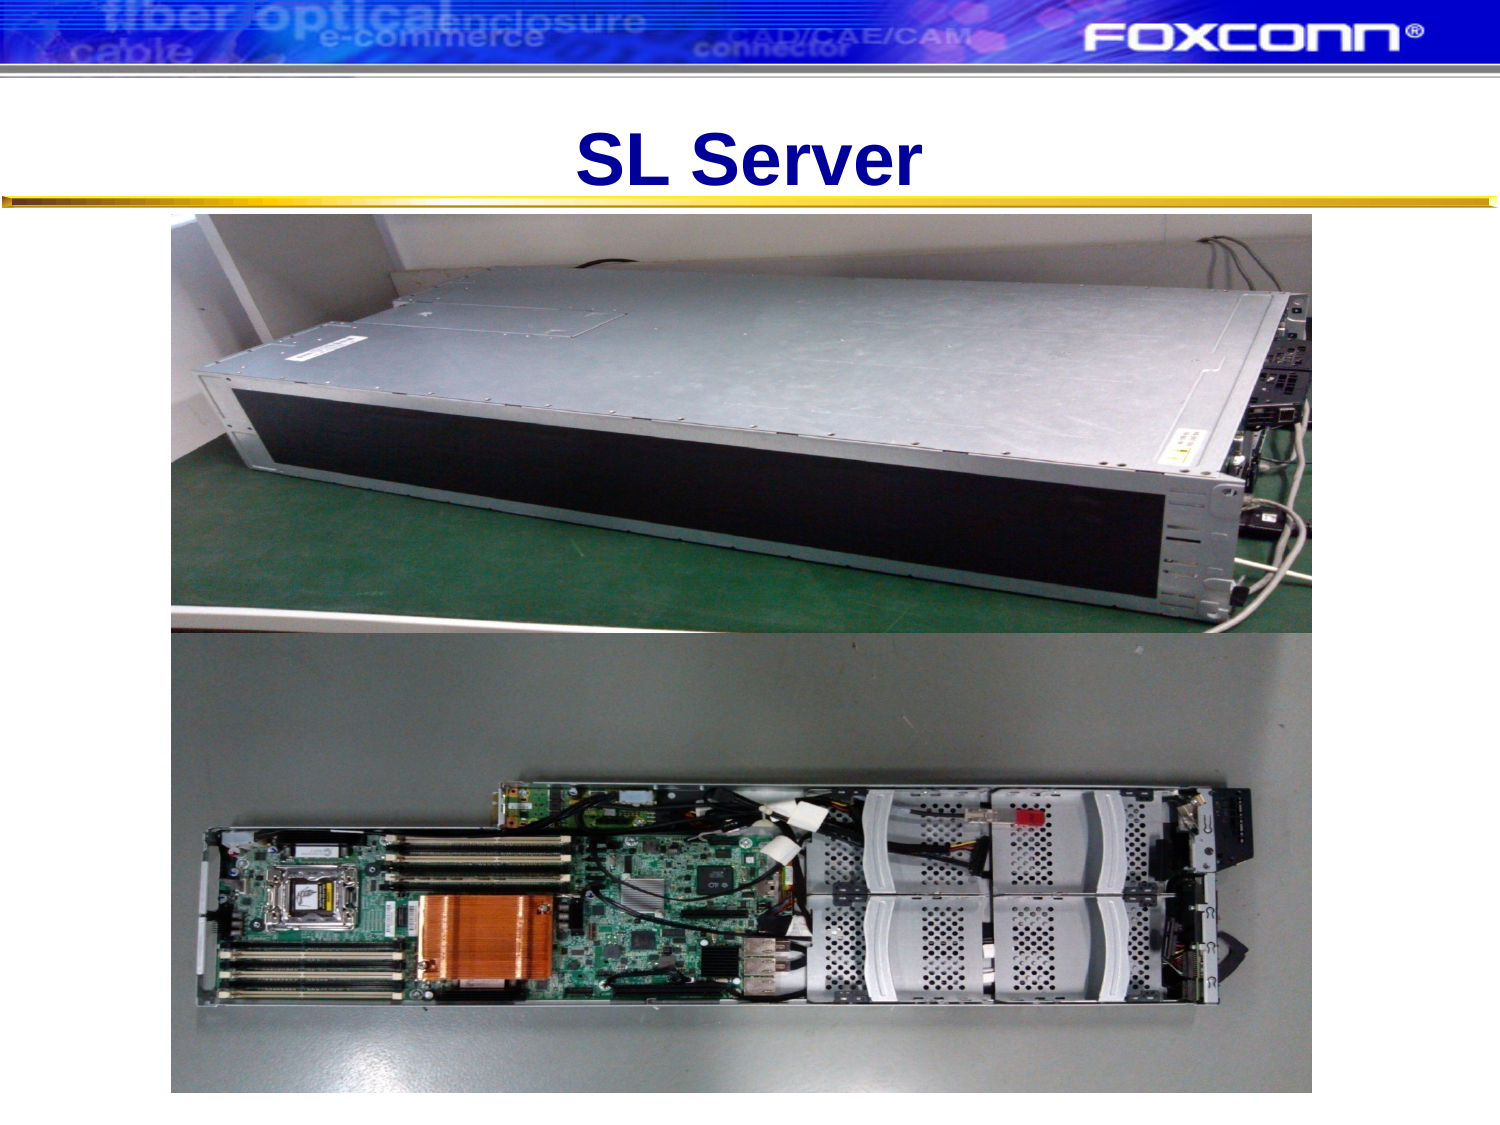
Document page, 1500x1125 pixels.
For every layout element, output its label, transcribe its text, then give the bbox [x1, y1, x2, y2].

picture [0, 0, 1500, 78]
title SL Server [50, 70, 1450, 208]
picture [171, 214, 1312, 1093]
